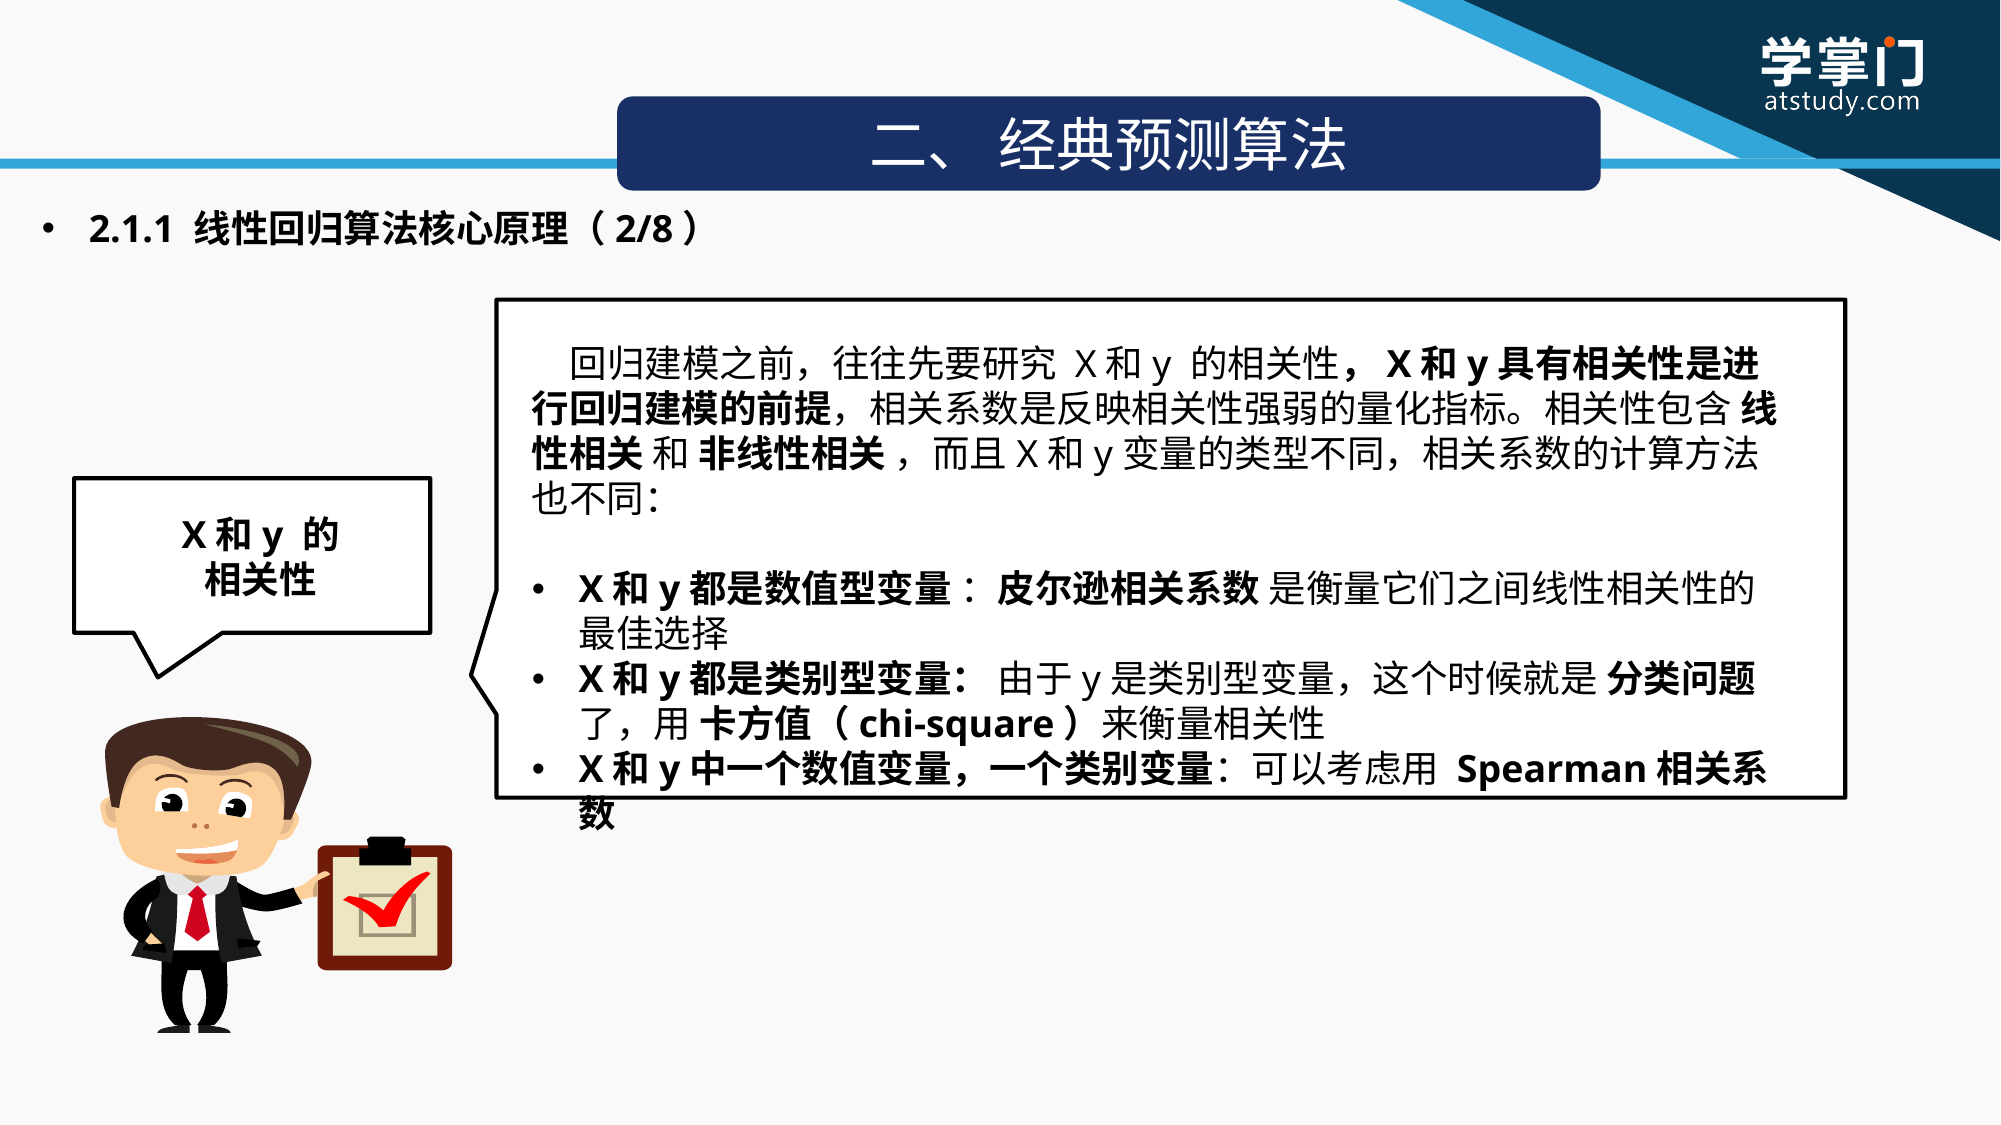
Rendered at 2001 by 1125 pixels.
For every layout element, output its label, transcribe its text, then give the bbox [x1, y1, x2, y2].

text_box 回归建模之前，往往先要研究 X和y 的相关性，X和y具有相关性是进行回归建模的前提，相关系数是反映相关性强弱的量化指标。相关性包含 线性相关 和 非线性相关 ，而且X和y变量的类型不同，相关系数的计算方法也不同： X和y都是数值型变量 ：皮尔逊相关系数 是衡量它们之间线性相关性的最佳选择 X和y都是类别型变量： 由于y是类别型变量，这个时候就是 分类问题 了，用 卡方值（chi-square）来衡量相关性 X和y中一个数值变量，一个类别变量：可以考虑用 Spearman相关系数 [517, 333, 1802, 883]
text_box [72, 476, 433, 680]
text_box 2.1.1 线性回归算法核心原理（2/8） [27, 197, 735, 258]
text_box X和y 的 相关性 [99, 503, 422, 609]
text_box 二、 经典预测算法 [615, 94, 1603, 193]
picture [1745, 17, 1938, 126]
text_box [468, 297, 1848, 800]
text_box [98, 696, 453, 1034]
